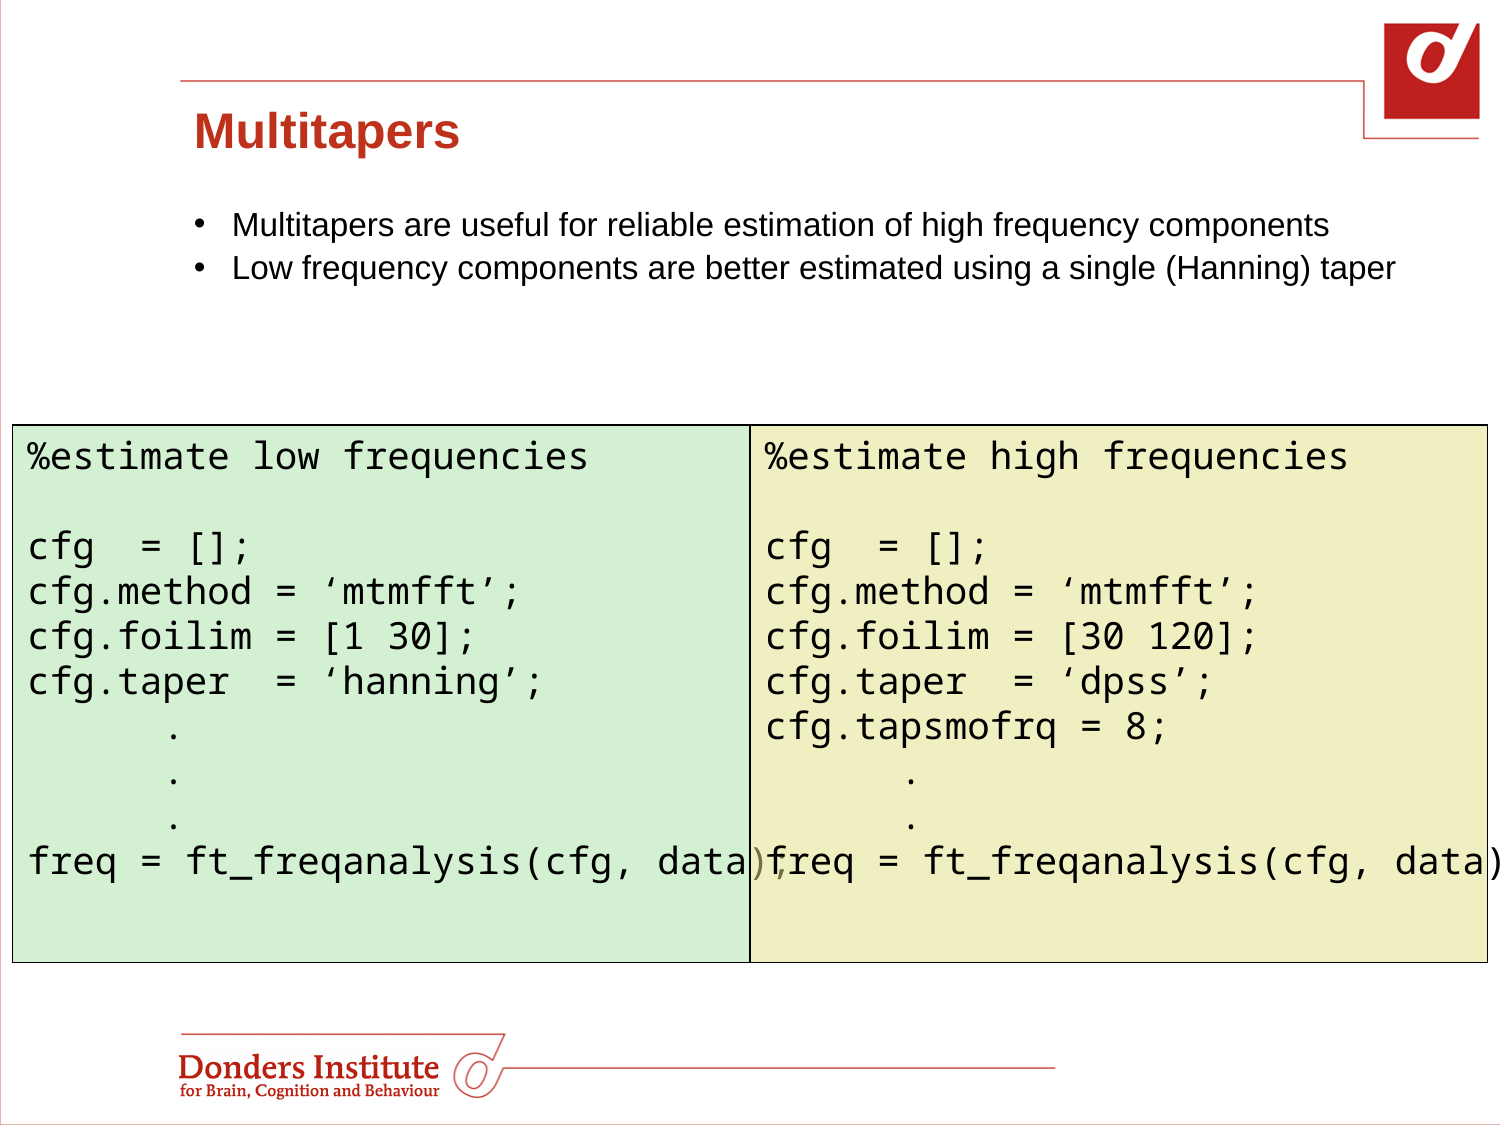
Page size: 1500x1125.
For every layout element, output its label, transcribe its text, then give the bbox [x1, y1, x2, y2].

text_box %estimate high frequencies cfg = []; cfg.method = ‘mtmfft’; cfg.foilim = [30 120]; cfg.taper = ‘dpss’; cfg.tapsmofrq = 8; . . freq = ft_freqanalysis(cfg, data); [749, 424, 1488, 963]
text_box %estimate low frequencies cfg = []; cfg.method = ‘mtmfft’; cfg.foilim = [1 30]; cfg.taper = ‘hanning’; . . . freq = ft_freqanalysis(cfg, data); [12, 424, 749, 963]
picture [0, 0, 1500, 1125]
list Multitapers are useful for reliable estimation of high frequency components Low frequency components are better estimated using a single (Hanning) taper [178, 199, 1446, 424]
title Multitapers [178, 99, 1446, 171]
